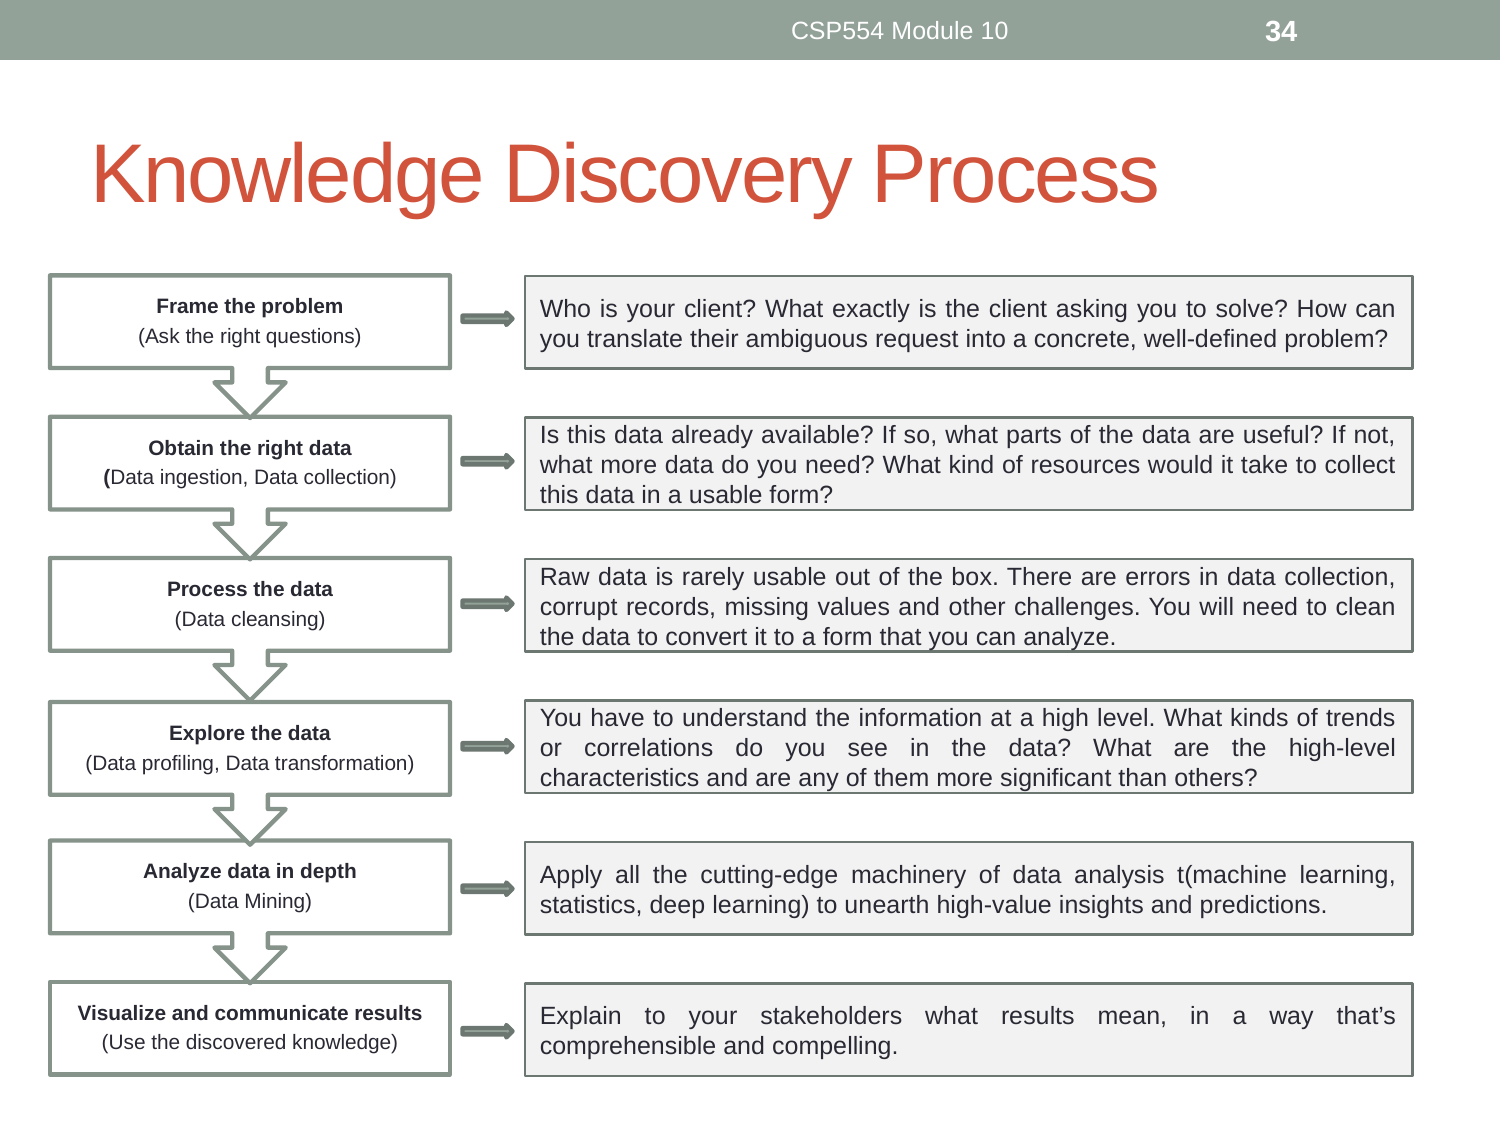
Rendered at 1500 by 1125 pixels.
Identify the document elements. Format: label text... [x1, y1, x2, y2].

text_box [460, 1022, 515, 1040]
title Knowledge Discovery Process [75, 87, 1425, 250]
text_box Is this data already available? If so, what parts of the data are useful? If not, what more data do you need? What kind of resources would it take to collect this data in a usable form? [523, 415, 1415, 512]
text_box [460, 880, 515, 897]
text_box [460, 595, 515, 612]
text_box Raw data is rarely usable out of the box. There are errors in data collection, corrupt records, missing values and other challenges. You will need to clean the data to convert it to a form that you can analyze. [523, 557, 1415, 654]
slide_number 34 [1250, 3, 1425, 57]
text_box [49, 274, 451, 1076]
text_box You have to understand the information at a high level. What kinds of trends or correlations do you see in the data? What are the high-level characteristics and are any of them more significant than others? [523, 698, 1415, 795]
text_box [460, 310, 515, 327]
text_box Who is your client? What exactly is the client asking you to solve? How can you translate their ambiguous request into a concrete, well-defined problem? [523, 274, 1415, 371]
text_box Apply all the cutting-edge machinery of data analysis t(machine learning, statistics, deep learning) to unearth high-value insights and predictions. [523, 840, 1415, 937]
text_box [460, 737, 515, 755]
footer CSP554 Module 10 [562, 3, 1238, 57]
text_box [460, 452, 515, 470]
text_box Explain to your stakeholders what results mean, in a way that’s comprehensible and compelling. [523, 981, 1415, 1078]
